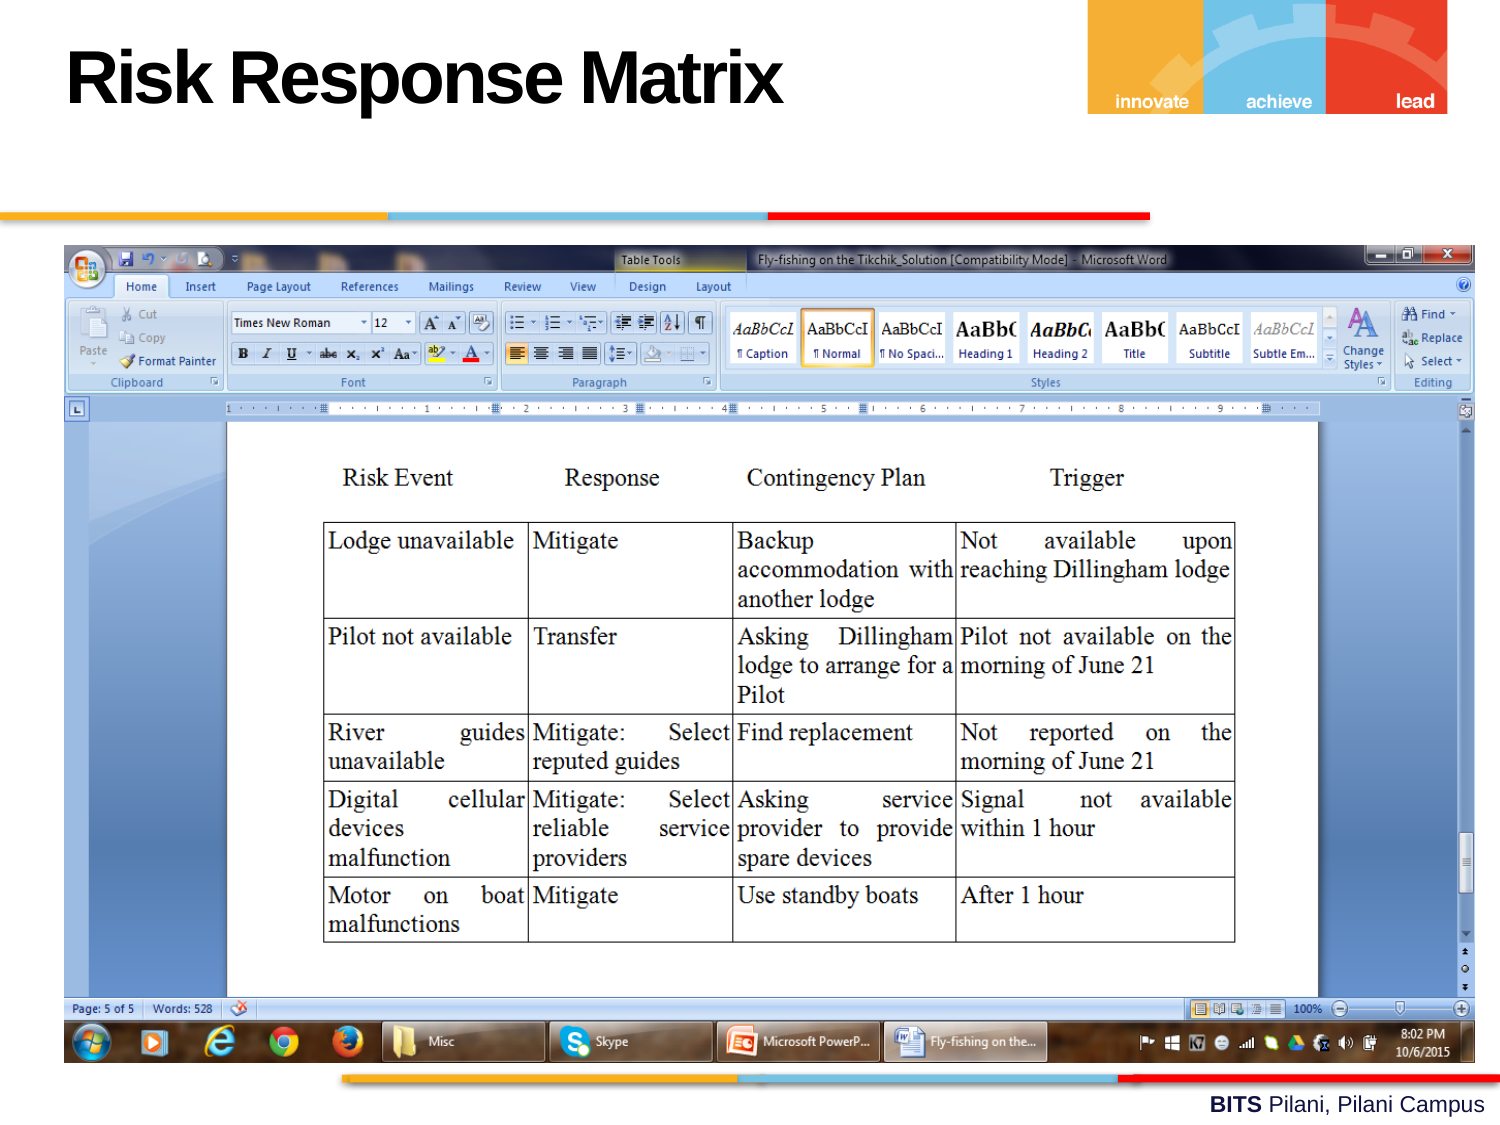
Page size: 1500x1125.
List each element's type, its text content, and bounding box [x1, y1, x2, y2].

list Risk Response Matrix [50, 24, 1088, 213]
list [64, 244, 1476, 1063]
picture [1087, 0, 1448, 114]
